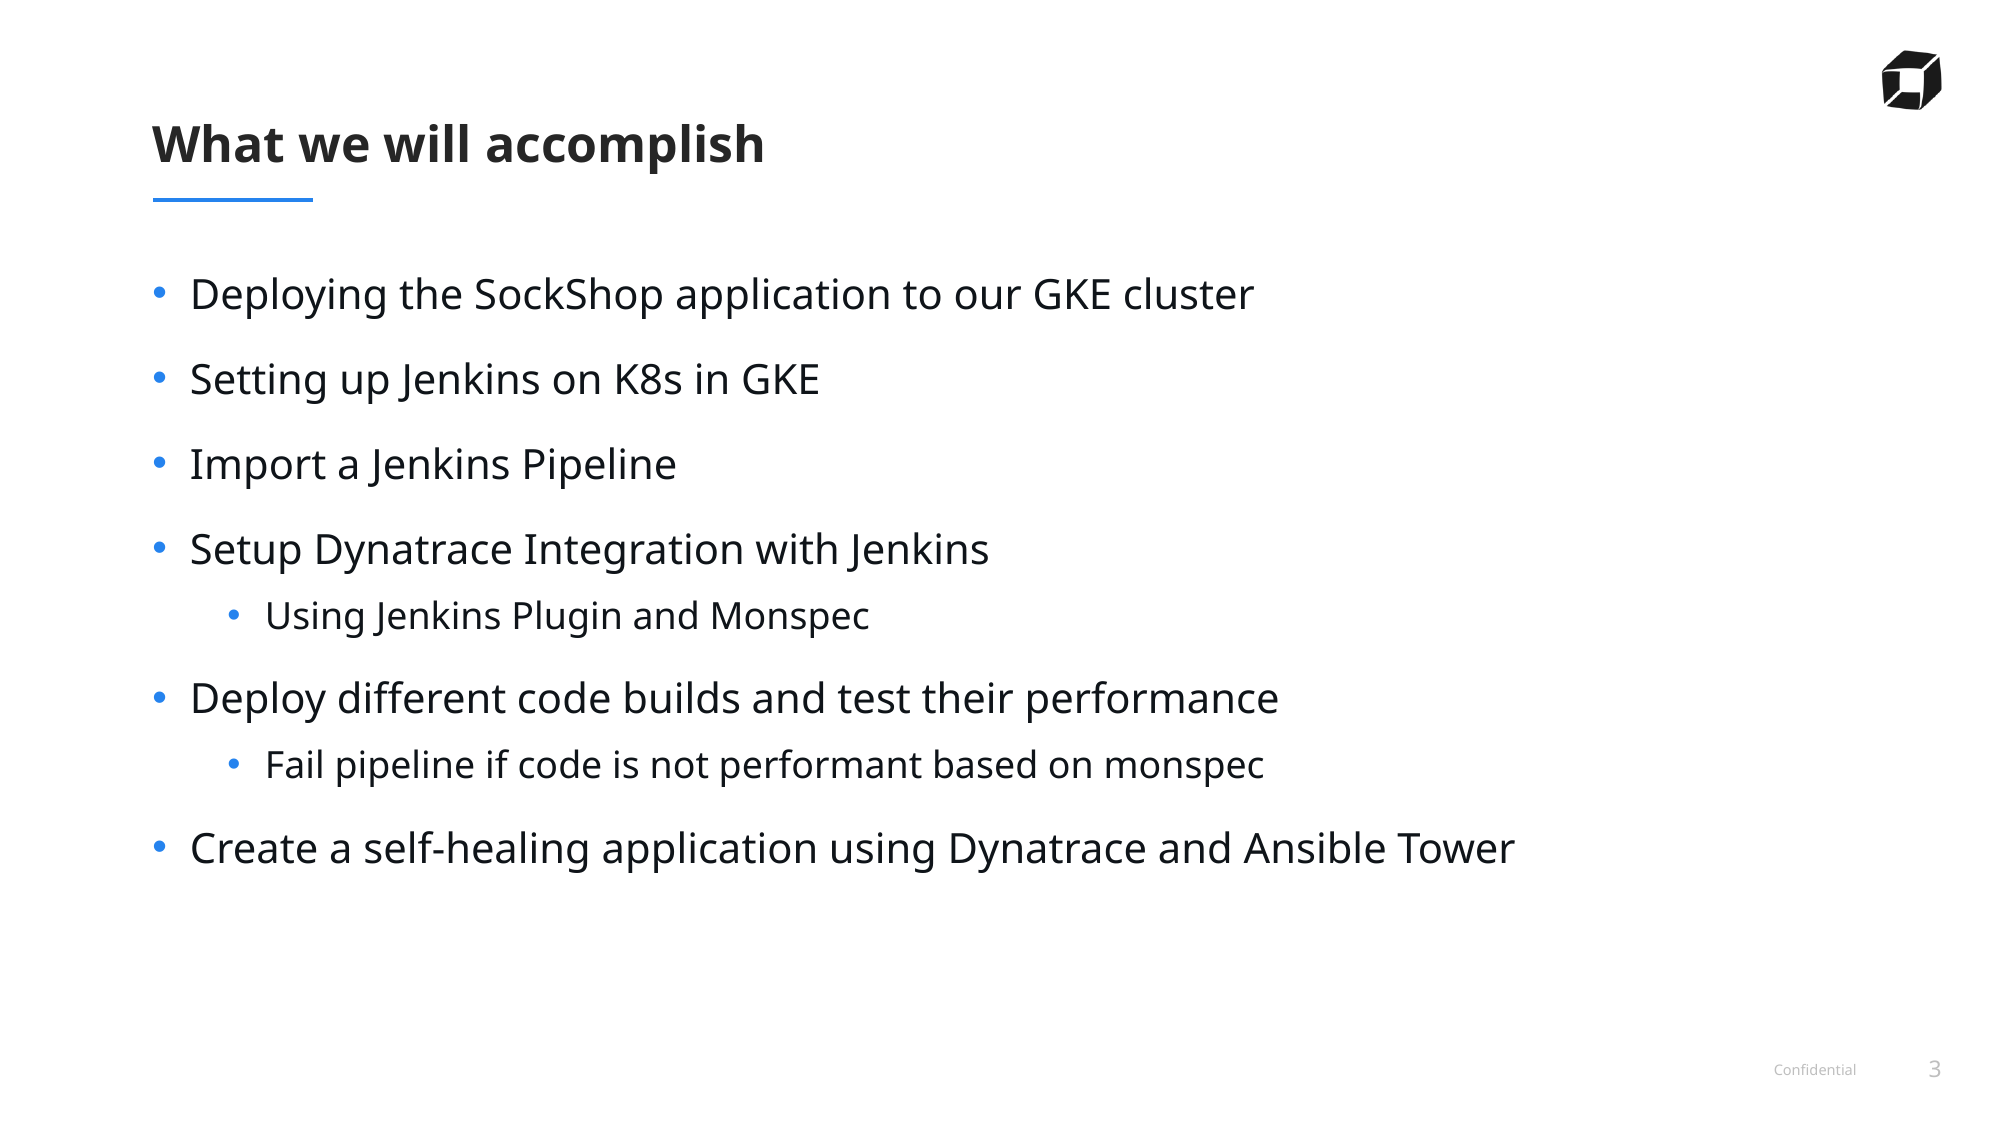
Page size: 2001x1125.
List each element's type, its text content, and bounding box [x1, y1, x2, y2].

picture [1881, 50, 1942, 110]
list Deploying the SockShop application to our GKE cluster Setting up Jenkins on K8s in GKE Import a Jenkins Pipeline Setup Dynatrace Integration with Jenkins Using Jenkins Plugin and Monspec Deploy different code builds and test their performance Fail pipeline if code is not performant based on monspec Create a self-healing application using Dynatrace and Ansible Tower [137, 249, 1863, 1014]
title What we will accomplish [137, 59, 1863, 181]
